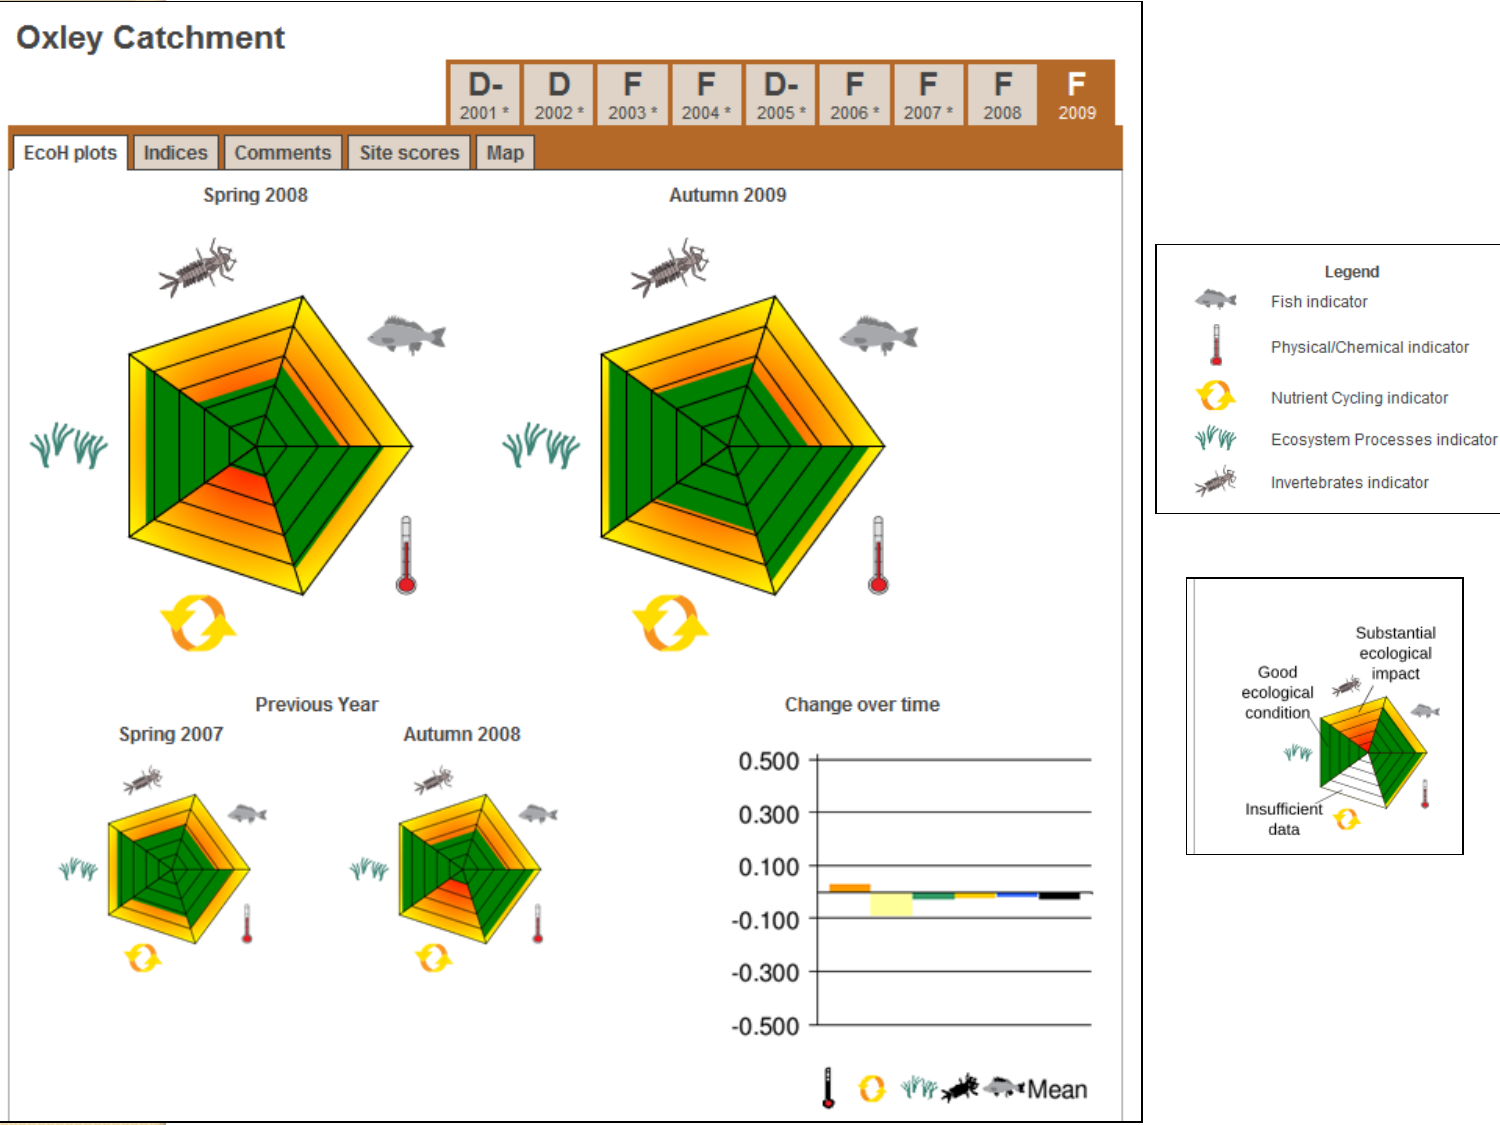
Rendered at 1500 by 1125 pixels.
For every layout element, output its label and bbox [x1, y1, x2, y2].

picture [1187, 578, 1463, 854]
picture [0, 2, 1142, 1122]
picture [1156, 245, 1500, 513]
